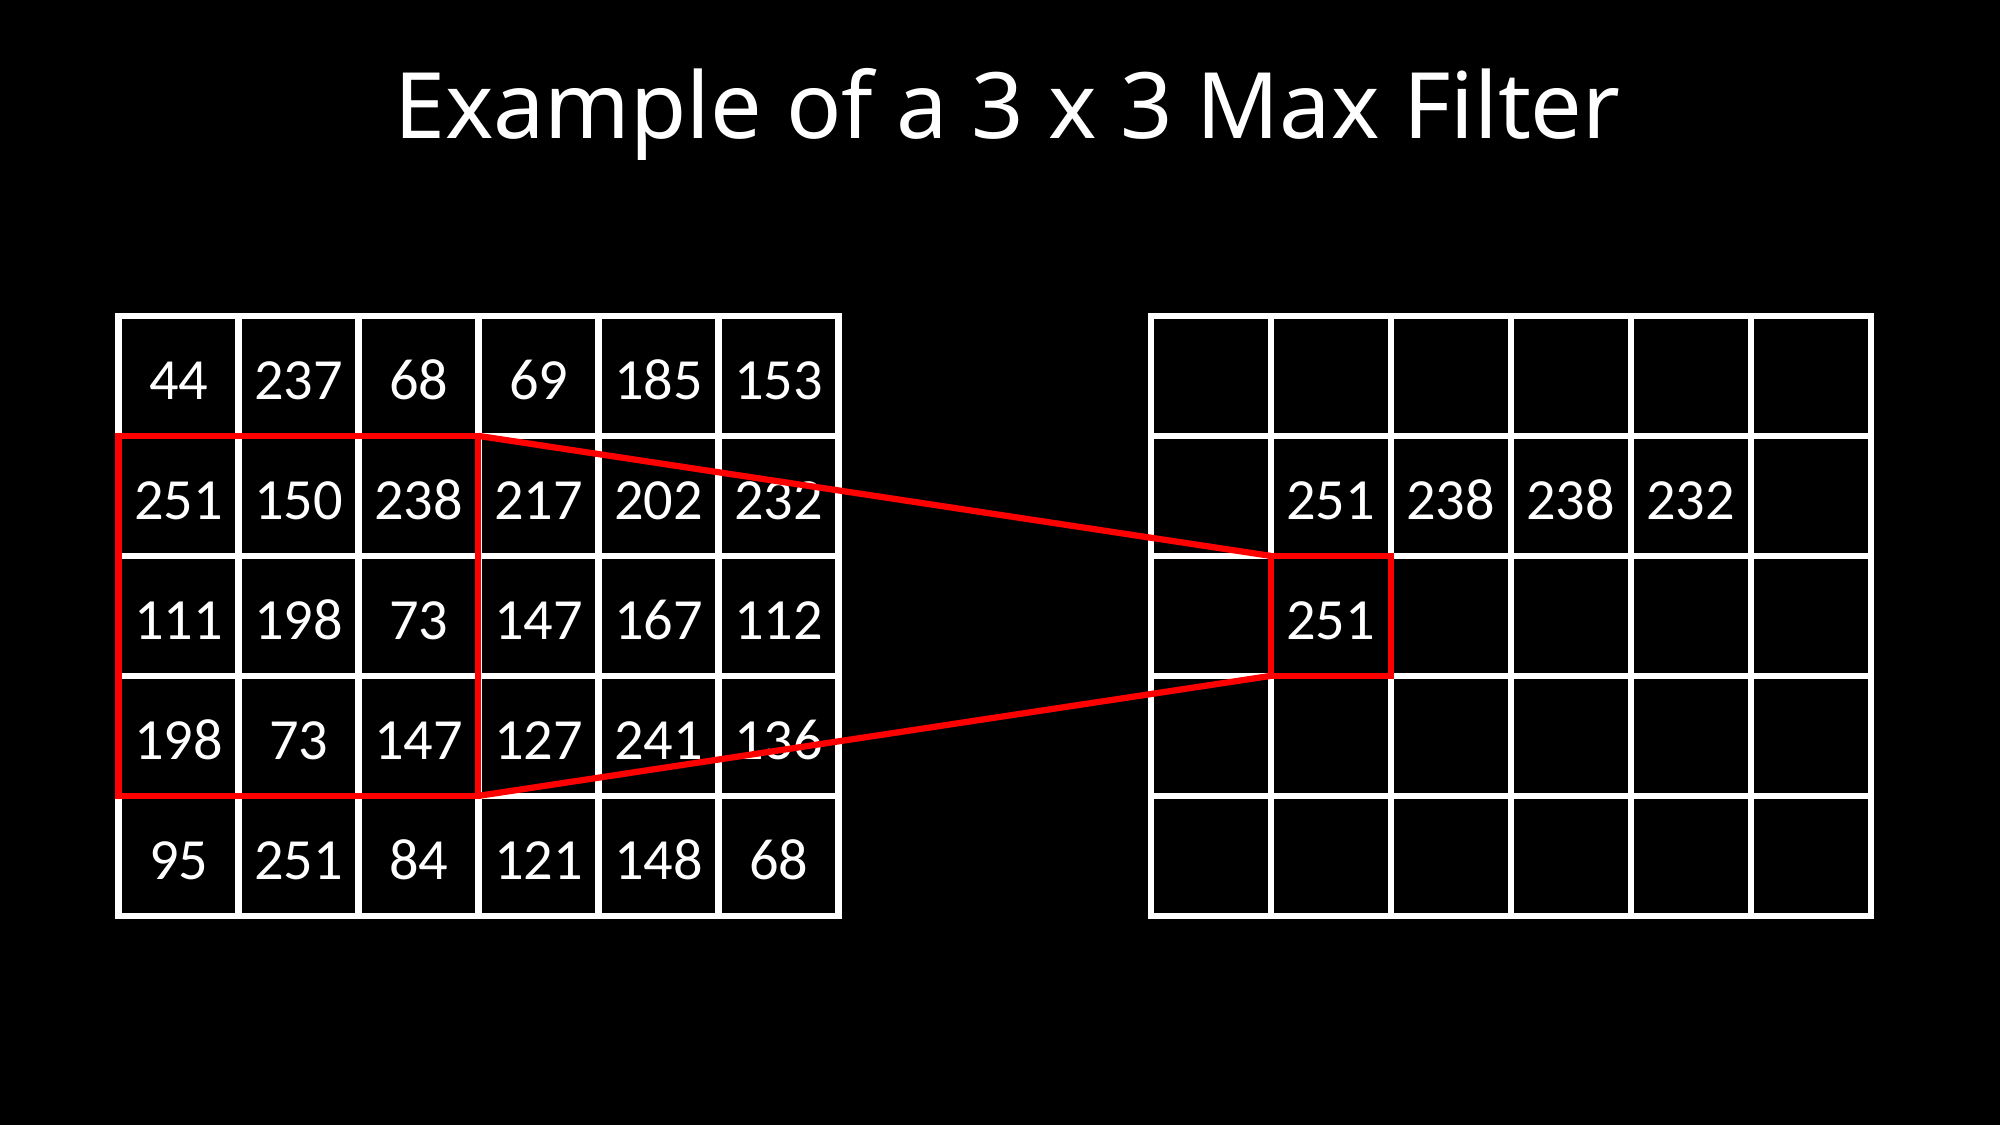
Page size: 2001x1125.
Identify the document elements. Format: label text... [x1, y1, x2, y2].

text_box Example of a 3 x 3 Max Filter [145, 0, 1871, 218]
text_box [118, 796, 839, 916]
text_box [1150, 315, 1871, 916]
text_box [118, 315, 839, 435]
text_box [118, 435, 1391, 796]
